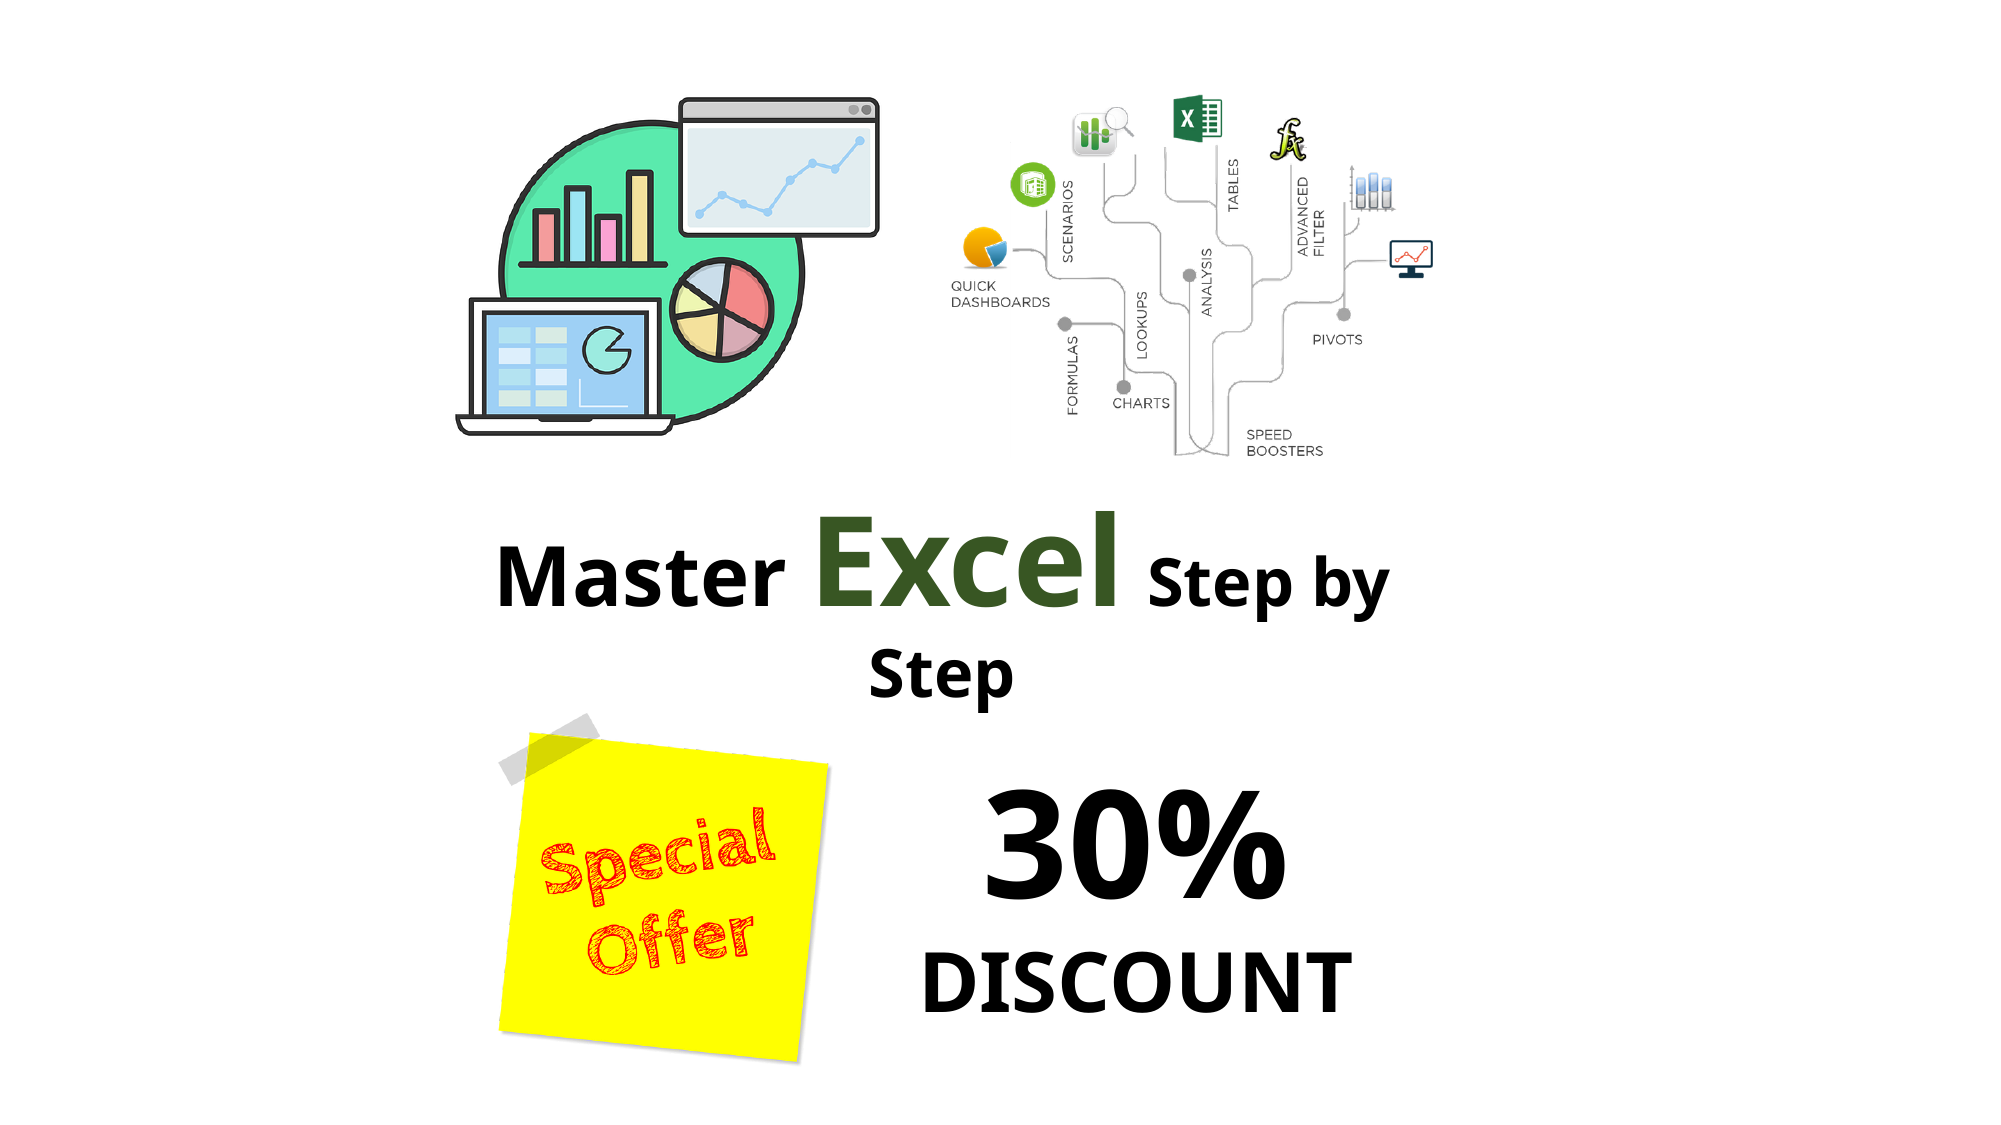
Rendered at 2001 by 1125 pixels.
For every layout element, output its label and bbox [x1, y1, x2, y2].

text_box [408, 15, 1476, 1090]
